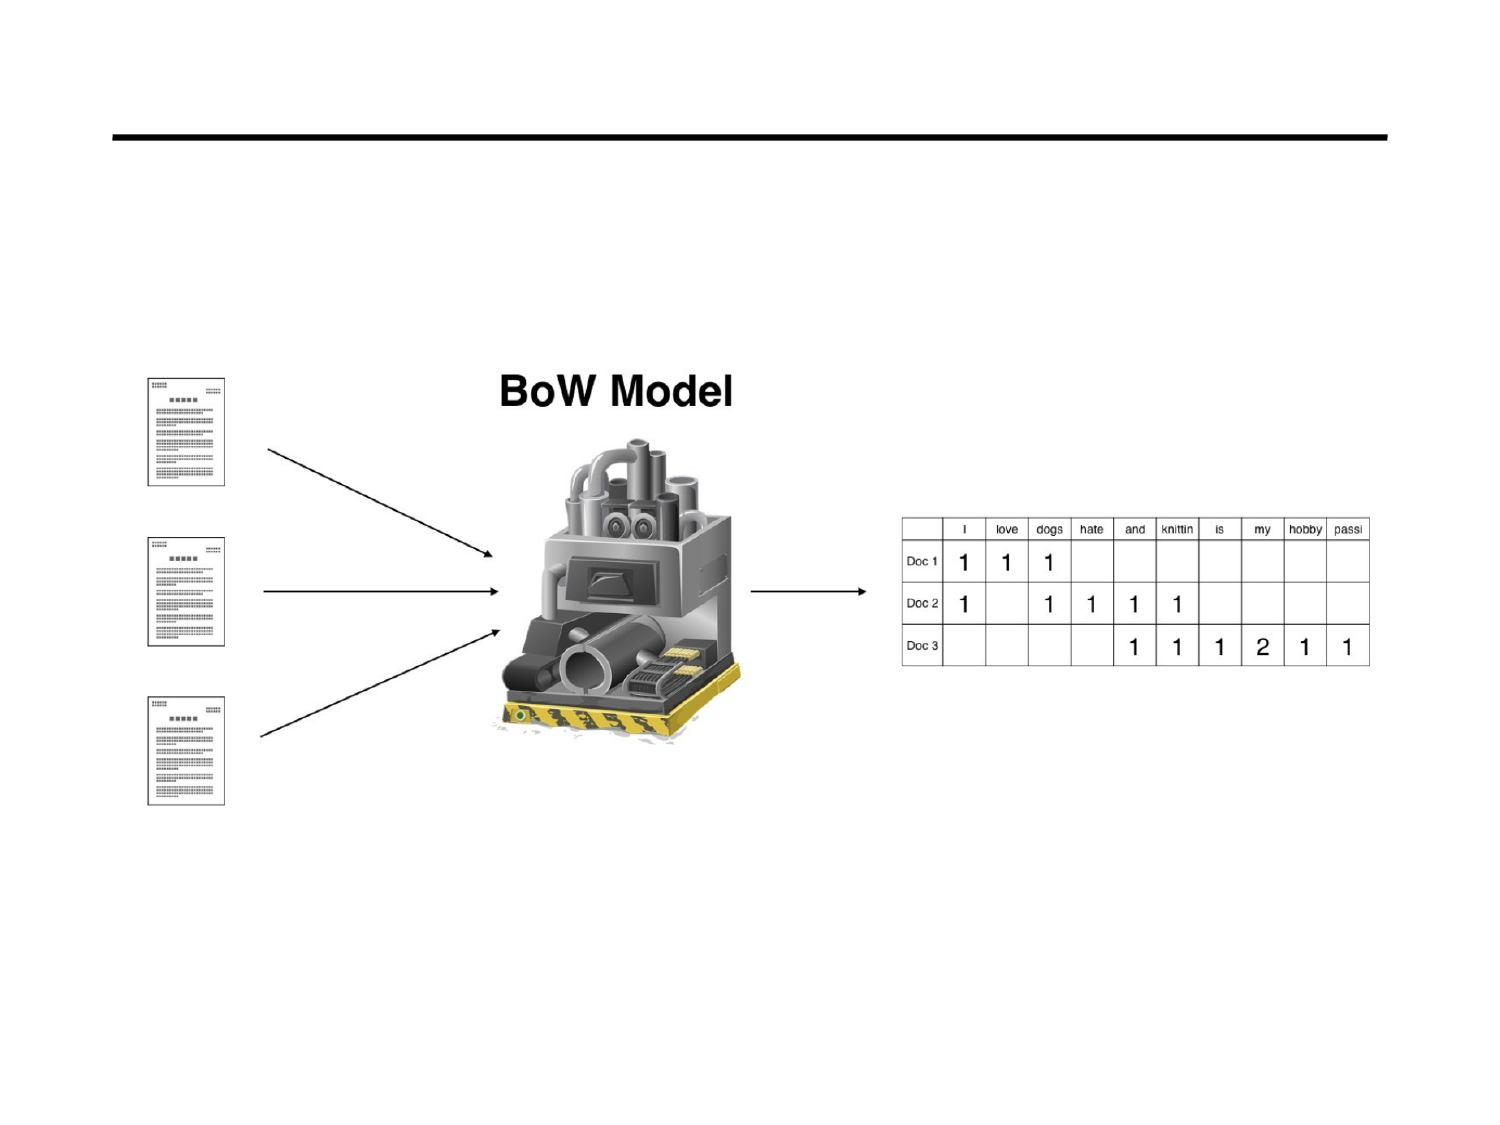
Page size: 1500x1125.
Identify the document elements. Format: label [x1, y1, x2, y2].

list [124, 337, 1401, 836]
